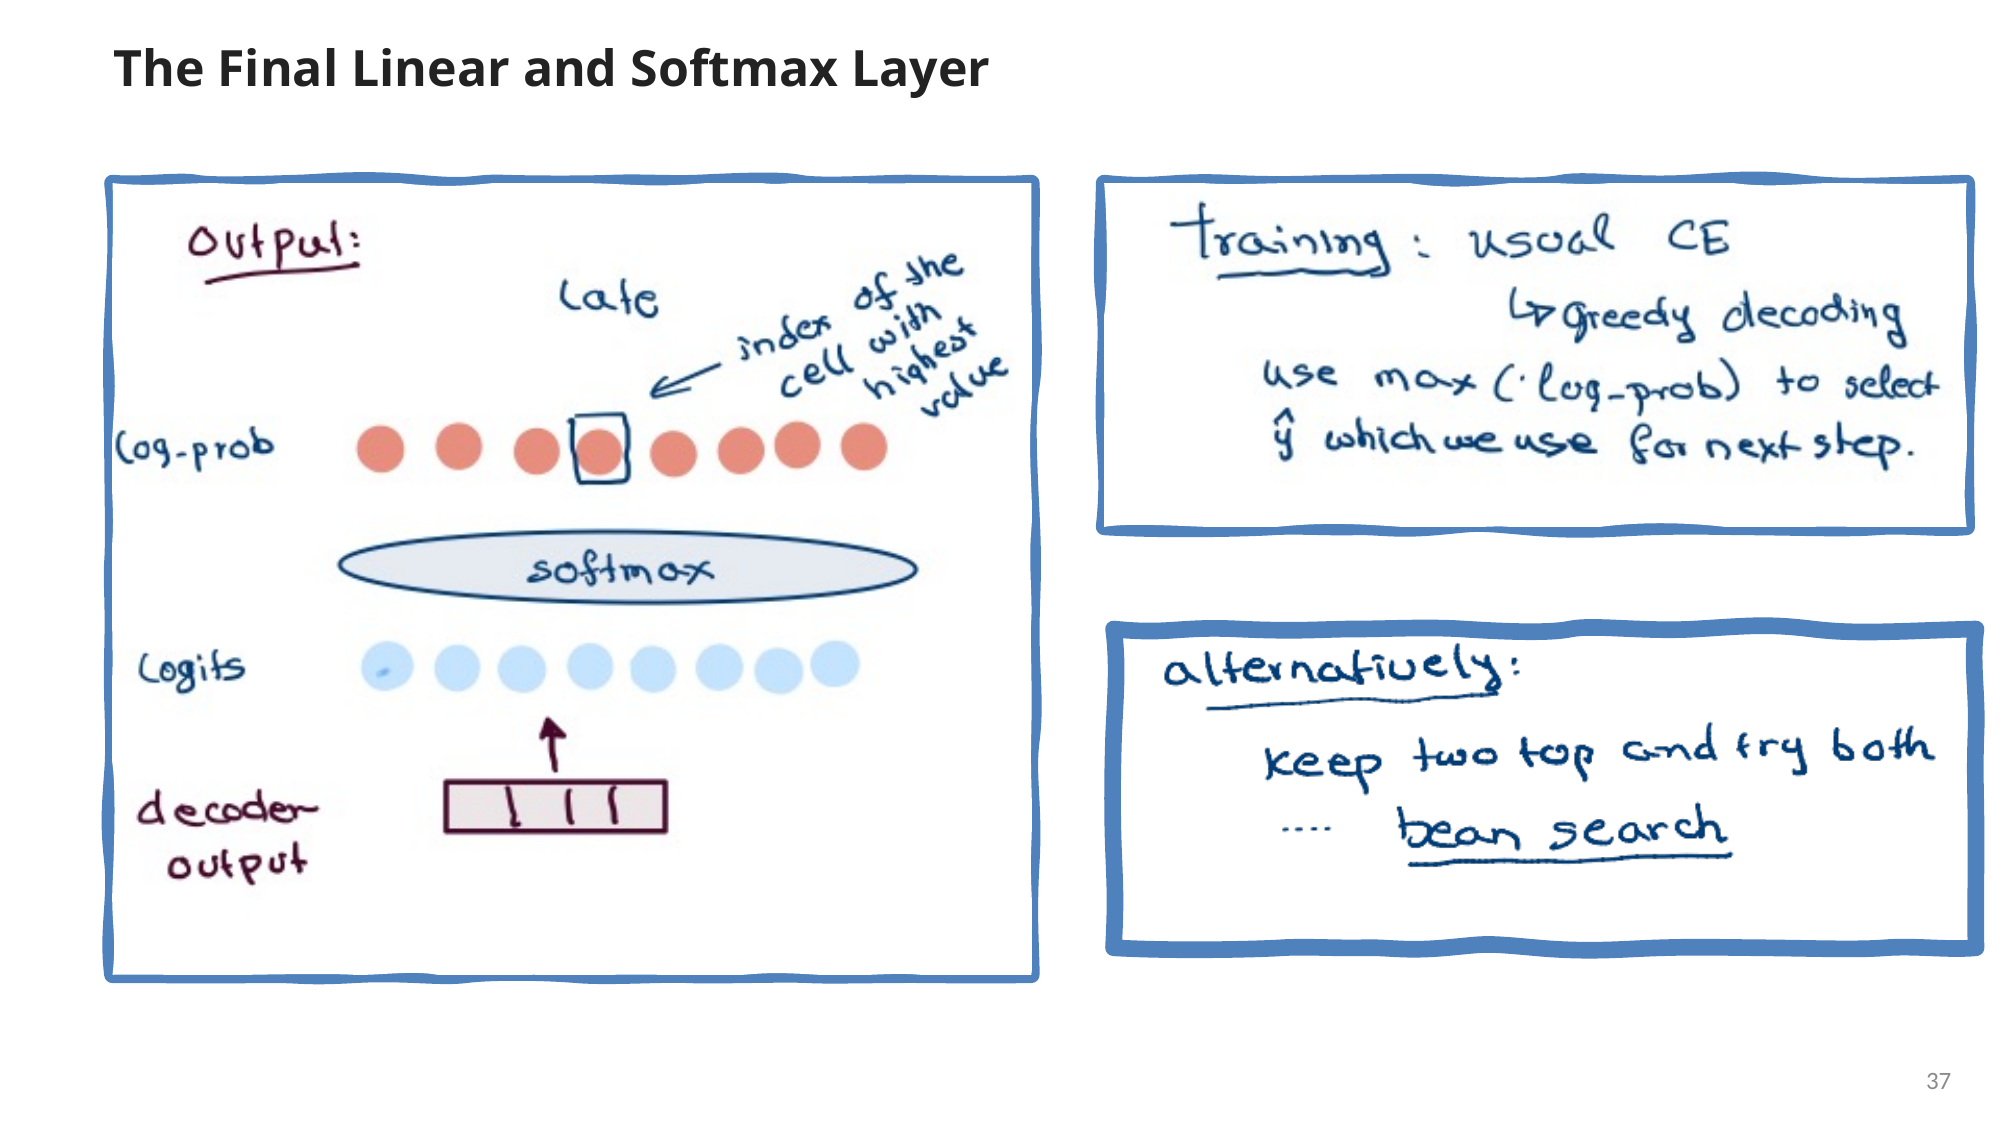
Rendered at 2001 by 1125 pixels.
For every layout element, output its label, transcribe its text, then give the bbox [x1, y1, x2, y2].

picture [112, 182, 1032, 975]
slide_number 37 [1500, 1050, 1967, 1110]
picture [1103, 182, 1967, 528]
text_box The Final Linear and Softmax Layer [98, 29, 1006, 105]
picture [1113, 628, 1977, 948]
